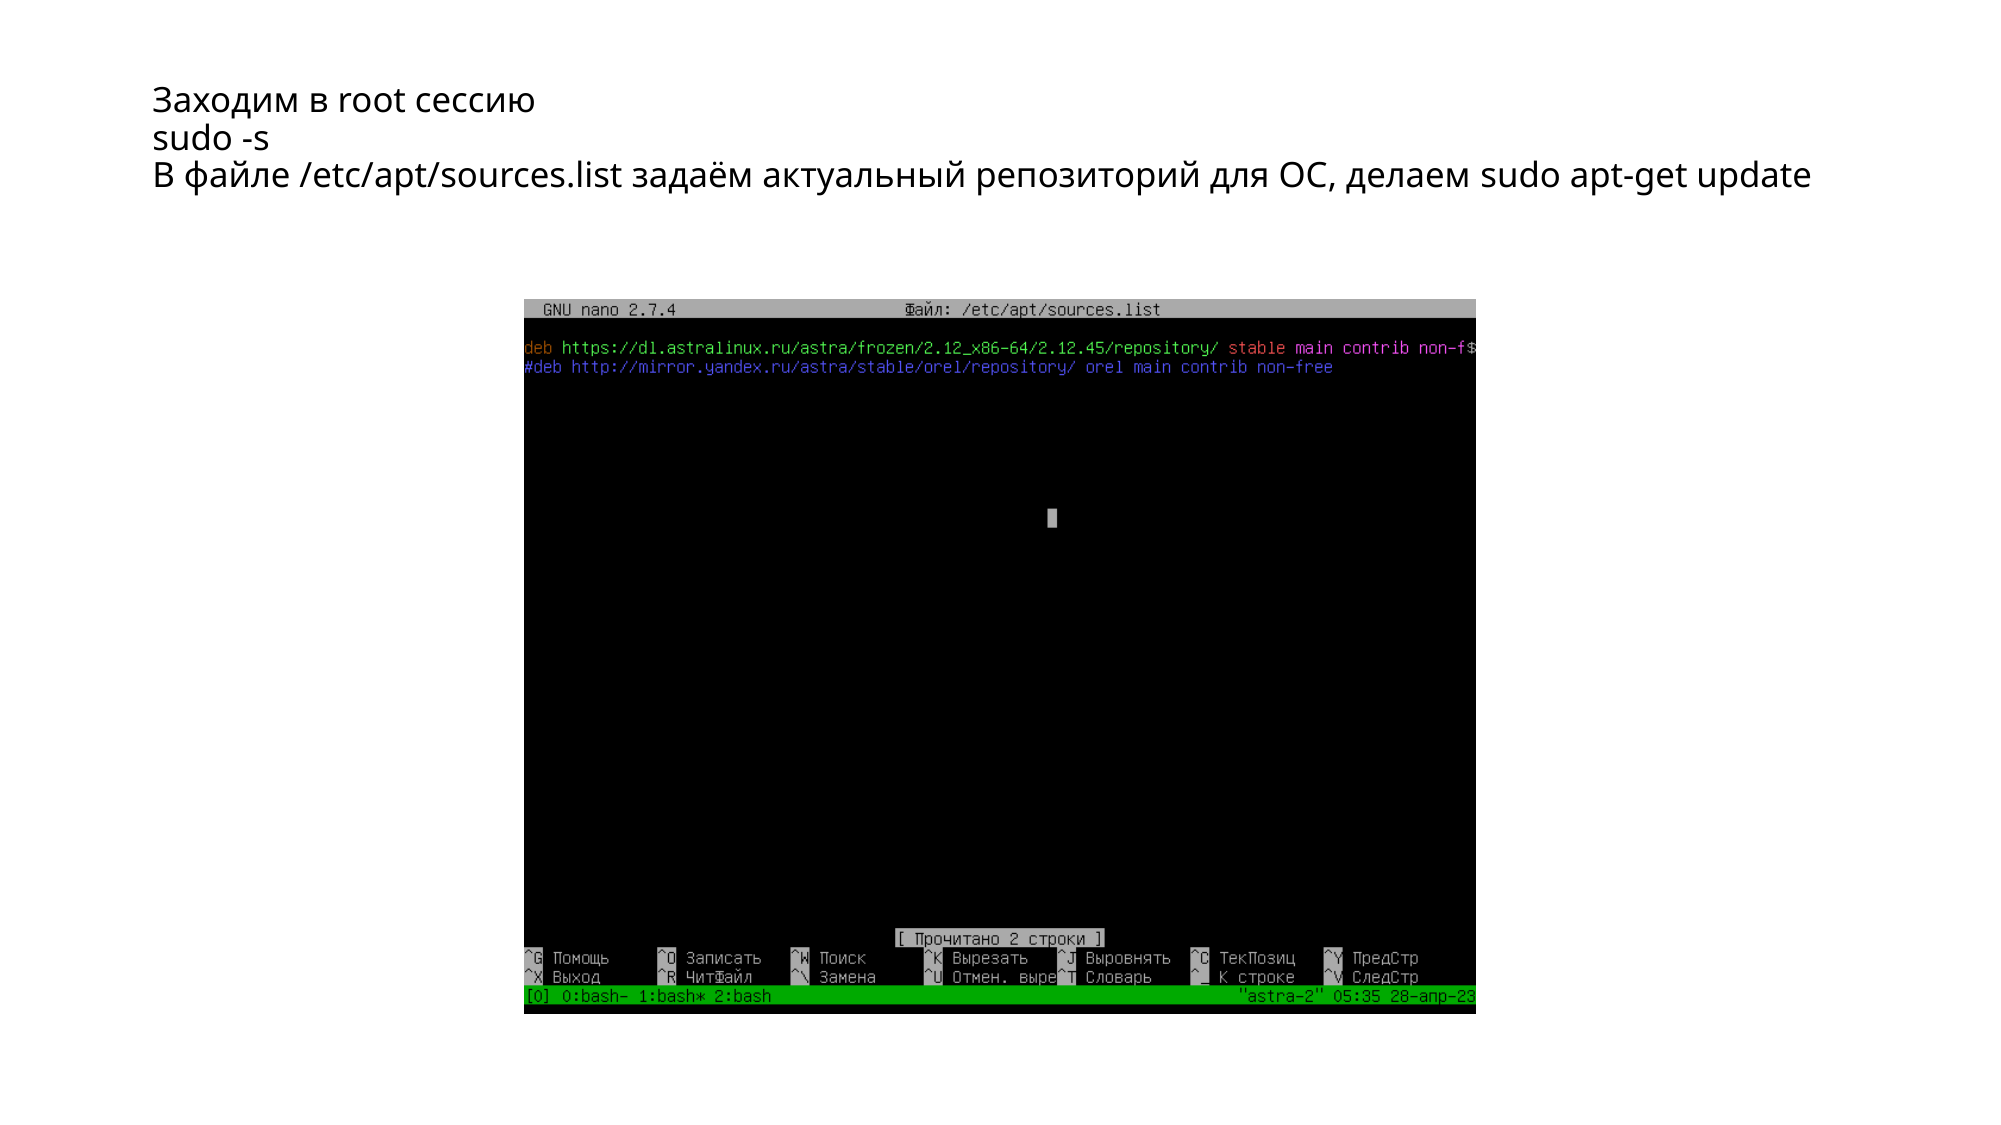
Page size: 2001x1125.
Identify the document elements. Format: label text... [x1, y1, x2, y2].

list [524, 299, 1476, 1014]
title Заходим в root сессию sudo -s В файле /etc/apt/sources.list задаём актуальный репозиторий для ОС, делаем sudo apt-get update [137, 59, 1863, 278]
